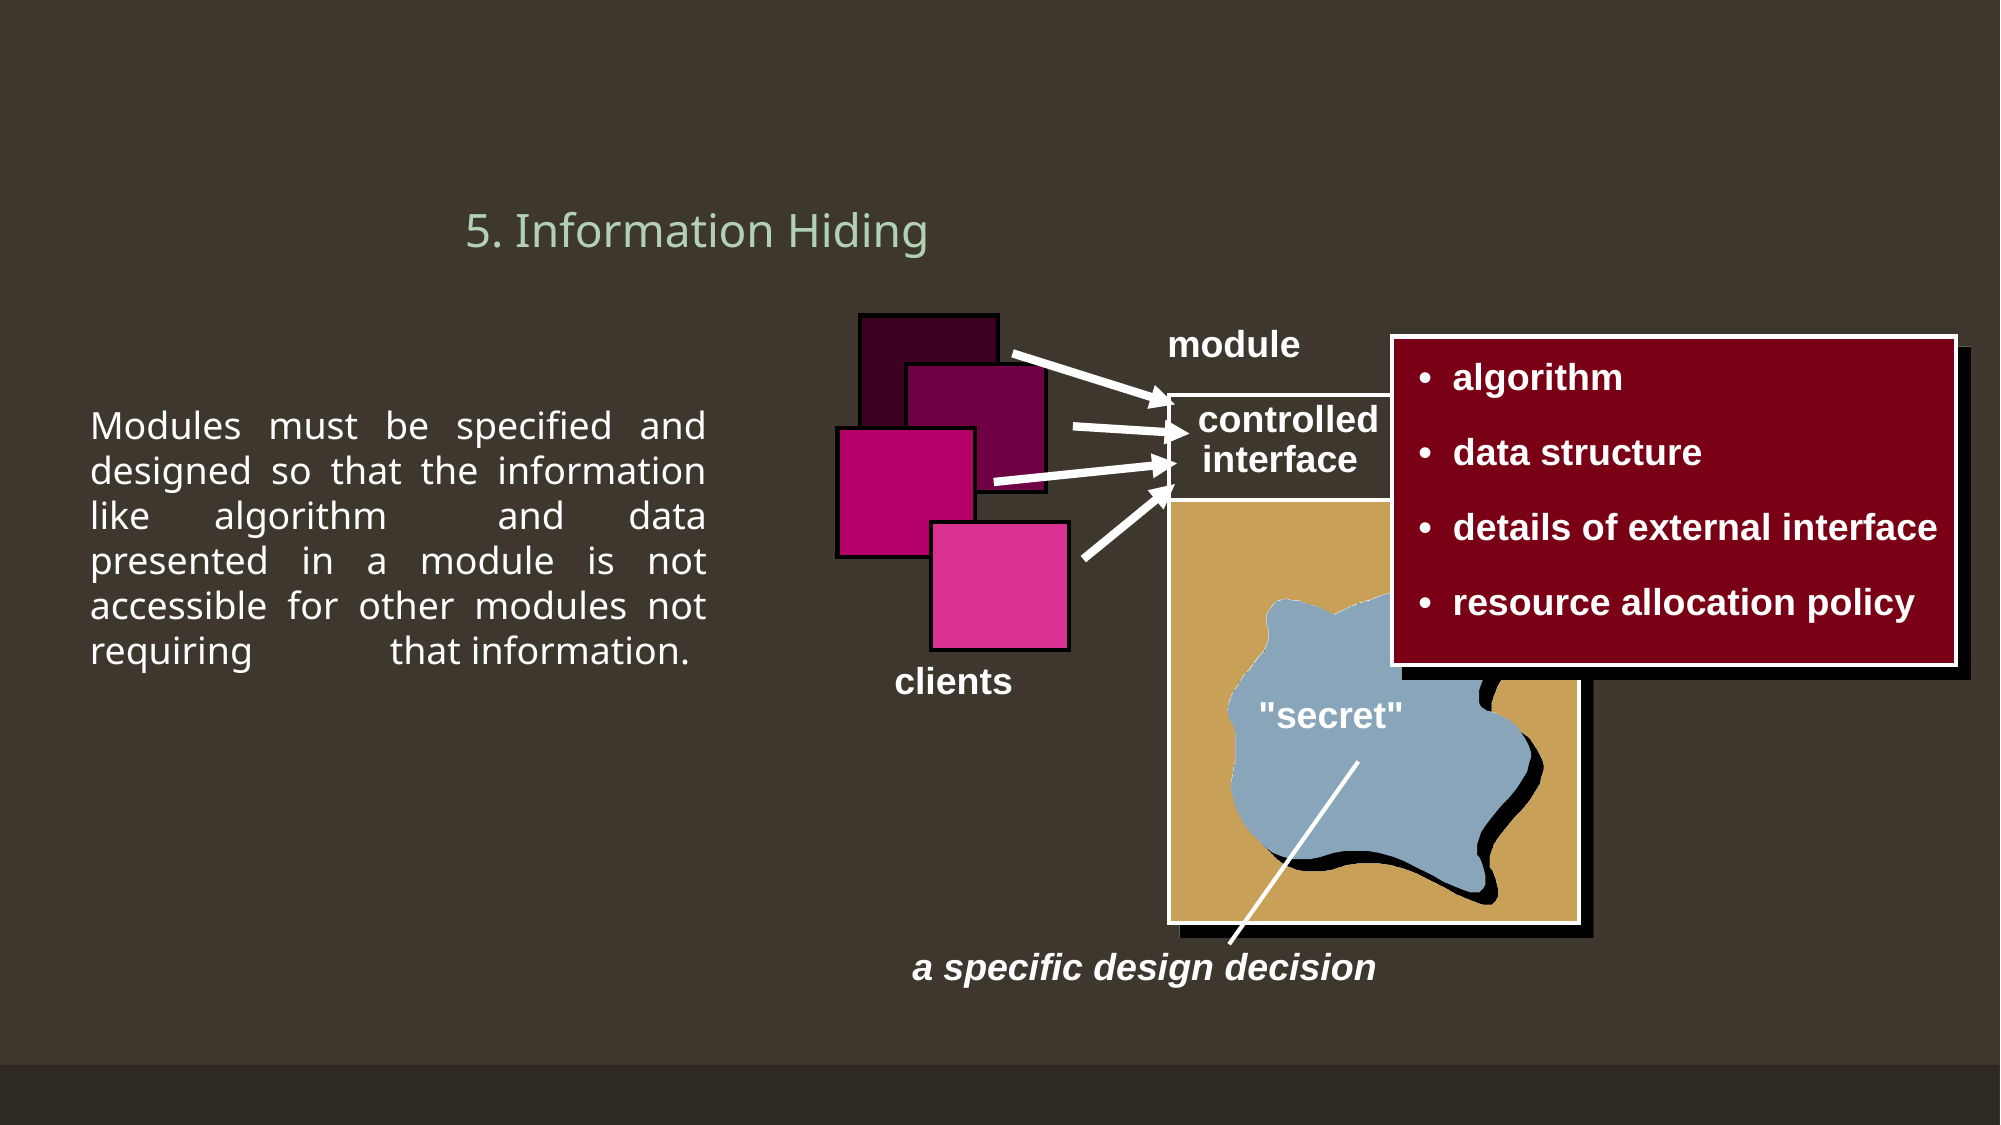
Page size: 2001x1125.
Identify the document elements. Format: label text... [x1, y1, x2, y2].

text_box Modules must be specified and designed so that the information like algorithm and data presented in a module is not accessible for other modules not requiring that information. [74, 394, 722, 680]
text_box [837, 312, 1957, 996]
title 5. Information Hiding [450, 200, 1301, 265]
